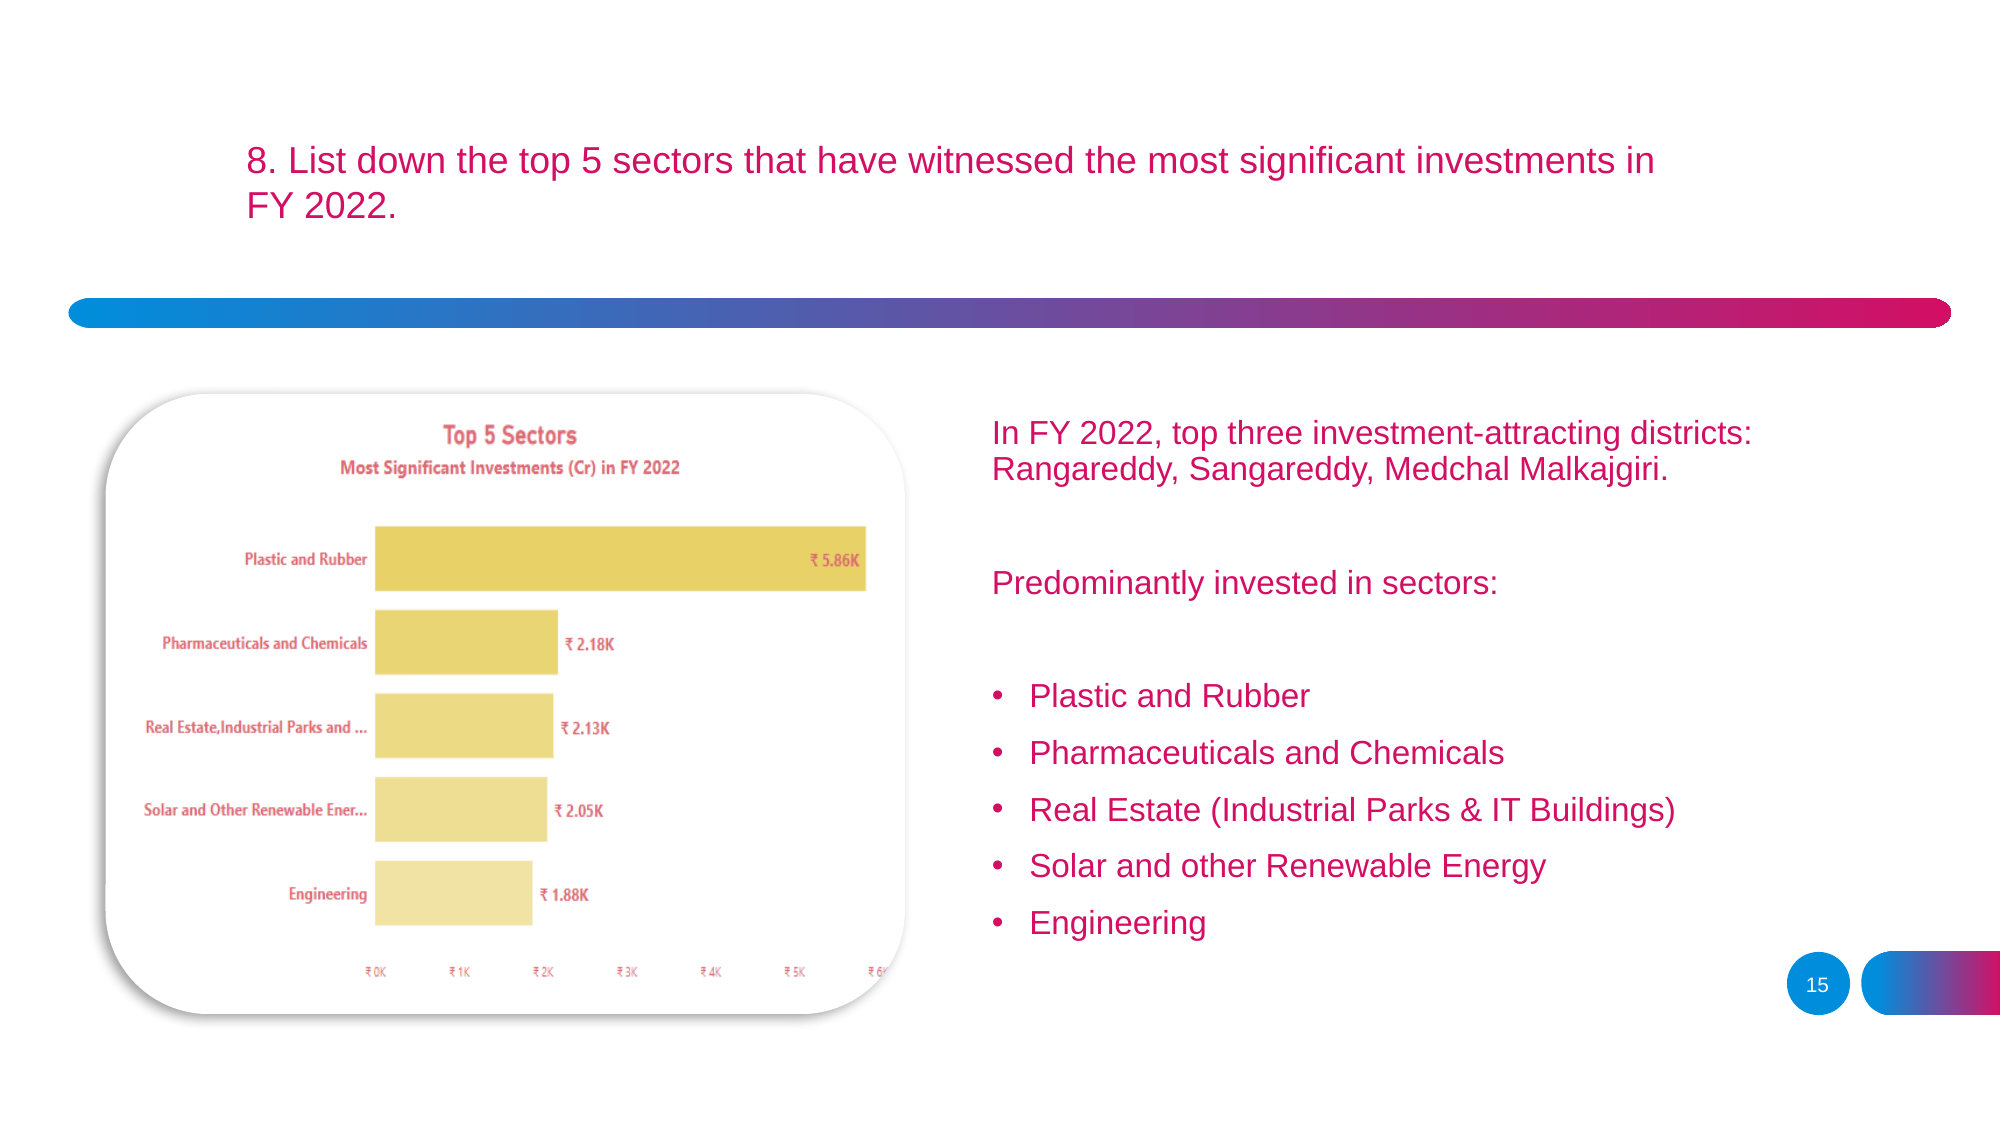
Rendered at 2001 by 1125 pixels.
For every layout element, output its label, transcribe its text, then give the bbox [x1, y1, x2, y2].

picture [105, 393, 905, 1015]
text_box 8. List down the top 5 sectors that have witnessed the most significant investments in FY 2022. [231, 129, 1723, 234]
text_box In FY 2022, top three investment-attracting districts: Rangareddy, Sangareddy, Medchal Malkajgiri. Predominantly invested in sectors: Plastic and Rubber Pharmaceuticals and Chemicals Real Estate (Industrial Parks & IT Buildings) Solar and other Renewable Energy Engineering [977, 408, 1917, 1027]
